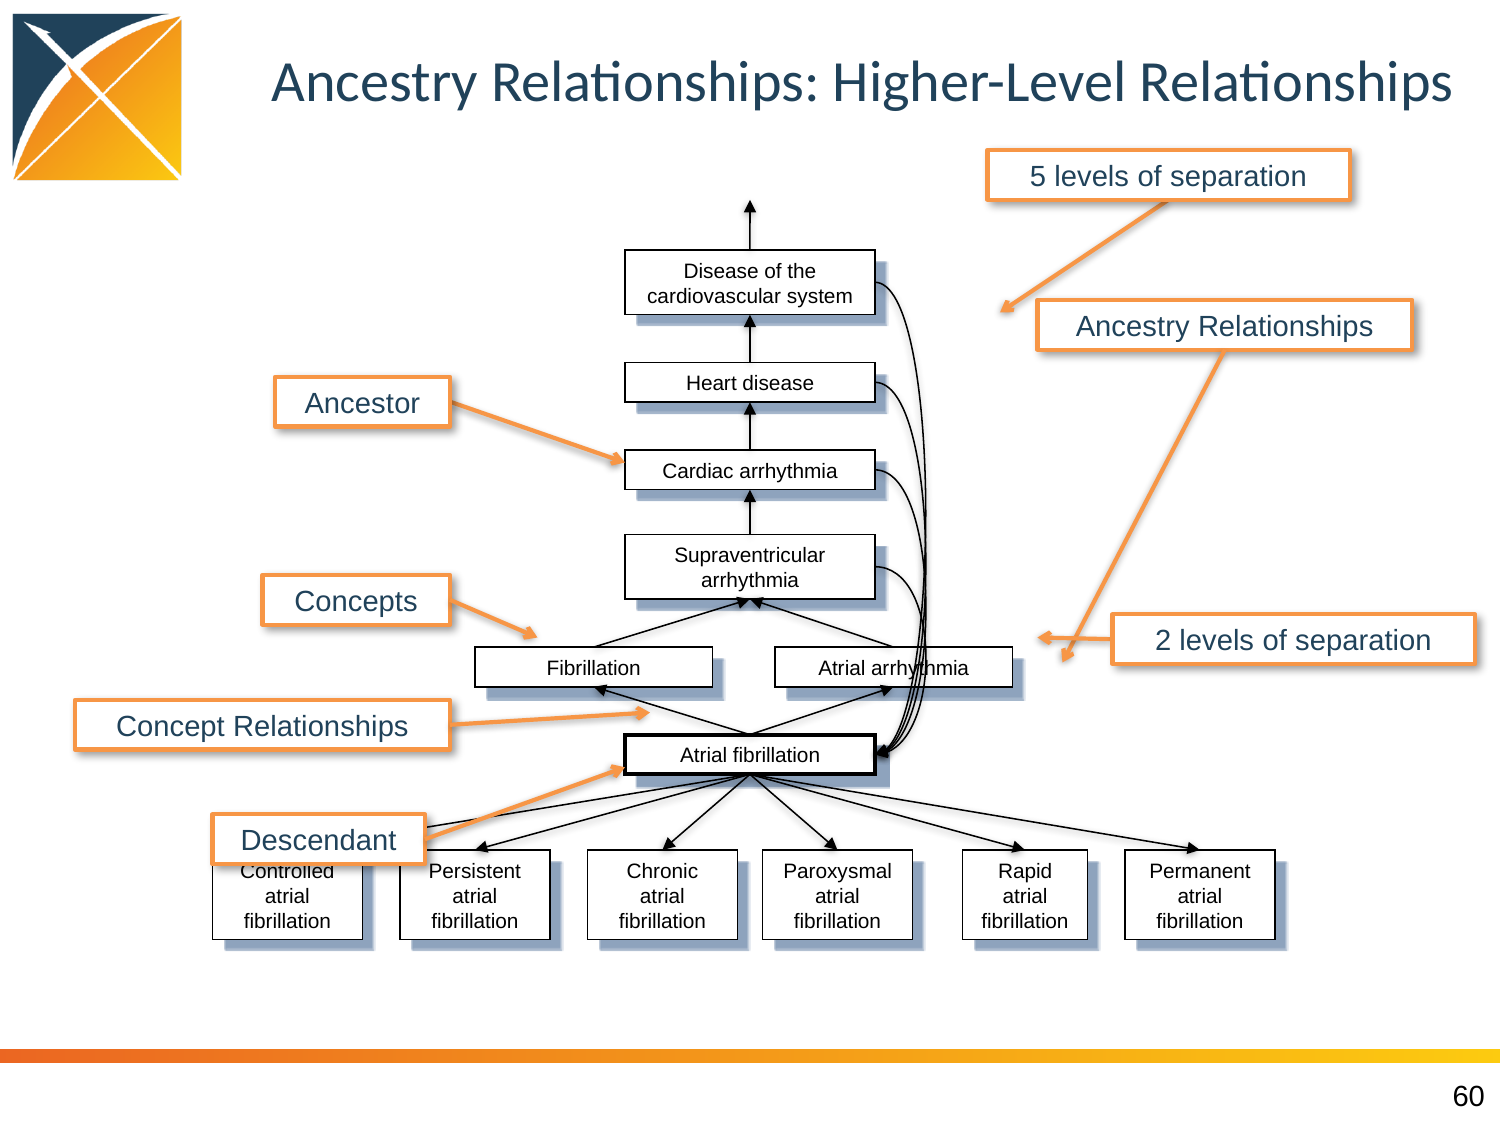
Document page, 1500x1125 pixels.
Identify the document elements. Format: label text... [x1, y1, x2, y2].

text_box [449, 401, 626, 463]
text_box Rapid atrial fibrillation [962, 859, 1088, 940]
text_box Ancestry Relationships [1035, 298, 1414, 352]
text_box Atrial arrhythmia [926, 647, 1013, 687]
text_box Atrial arrhythmia [774, 657, 867, 685]
text_box Cardiac arrhythmia [624, 450, 868, 490]
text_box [449, 712, 651, 726]
text_box Controlled atrial fibrillation [212, 873, 363, 940]
text_box 2 levels of separation [1228, 612, 1477, 666]
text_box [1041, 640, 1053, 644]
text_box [593, 687, 747, 735]
text_box Chronic atrial fibrillation [587, 860, 738, 940]
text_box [874, 282, 878, 756]
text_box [287, 774, 747, 851]
text_box Atrial fibrillation [624, 744, 875, 772]
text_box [999, 200, 1169, 313]
text_box Concepts [260, 573, 452, 627]
text_box Permanent atrial fibrillation [1124, 849, 1275, 940]
text_box Ancestor [273, 375, 452, 429]
picture [0, 0, 206, 200]
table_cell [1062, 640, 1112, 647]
text_box Persistent atrial fibrillation [399, 859, 550, 940]
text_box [749, 599, 867, 648]
text_box Concept Relationships [73, 698, 452, 752]
text_box Disease of the cardiovascular system [624, 249, 875, 315]
text_box Heart disease [624, 362, 869, 403]
text_box Supraventricular arrhythmia [624, 534, 868, 598]
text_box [424, 767, 626, 840]
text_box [1062, 350, 1226, 663]
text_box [883, 687, 894, 735]
slide_number 60 [1149, 1065, 1500, 1125]
text_box Descendant [210, 812, 427, 866]
text_box Atrial arrhythmia [883, 647, 910, 687]
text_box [449, 599, 538, 638]
text_box Fibrillation [474, 647, 713, 687]
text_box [749, 687, 867, 735]
text_box 5 levels of separation [985, 148, 1352, 202]
title Ancestry Relationships: Higher-Level Relationships [225, 18, 1500, 137]
text_box Paroxysmal atrial fibrillation [762, 860, 913, 940]
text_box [883, 599, 894, 648]
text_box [749, 774, 1201, 851]
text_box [593, 599, 748, 648]
